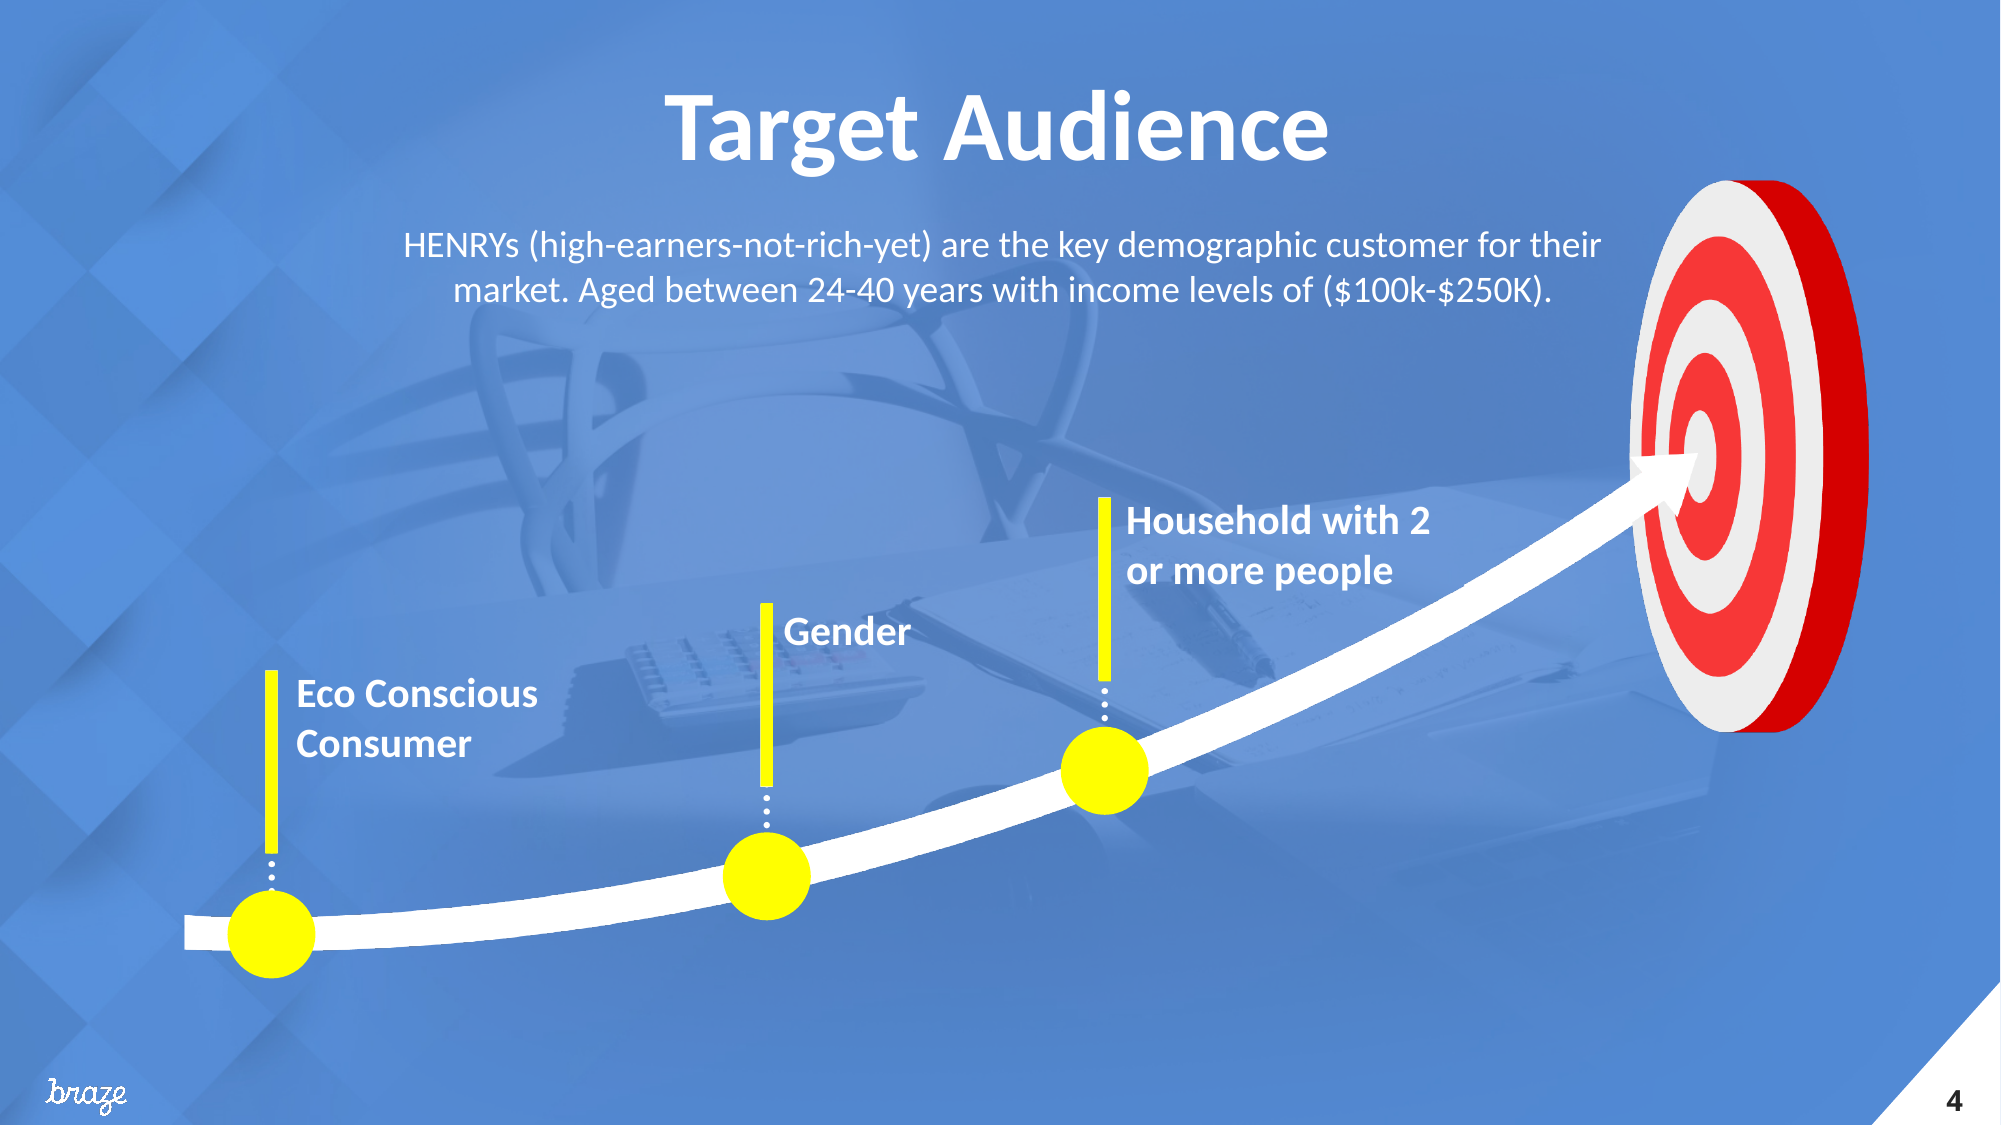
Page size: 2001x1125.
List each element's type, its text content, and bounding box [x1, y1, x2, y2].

text_box [1996, 980, 2000, 1074]
picture [0, 0, 2001, 1125]
text_box 4 [1996, 1074, 2000, 1125]
